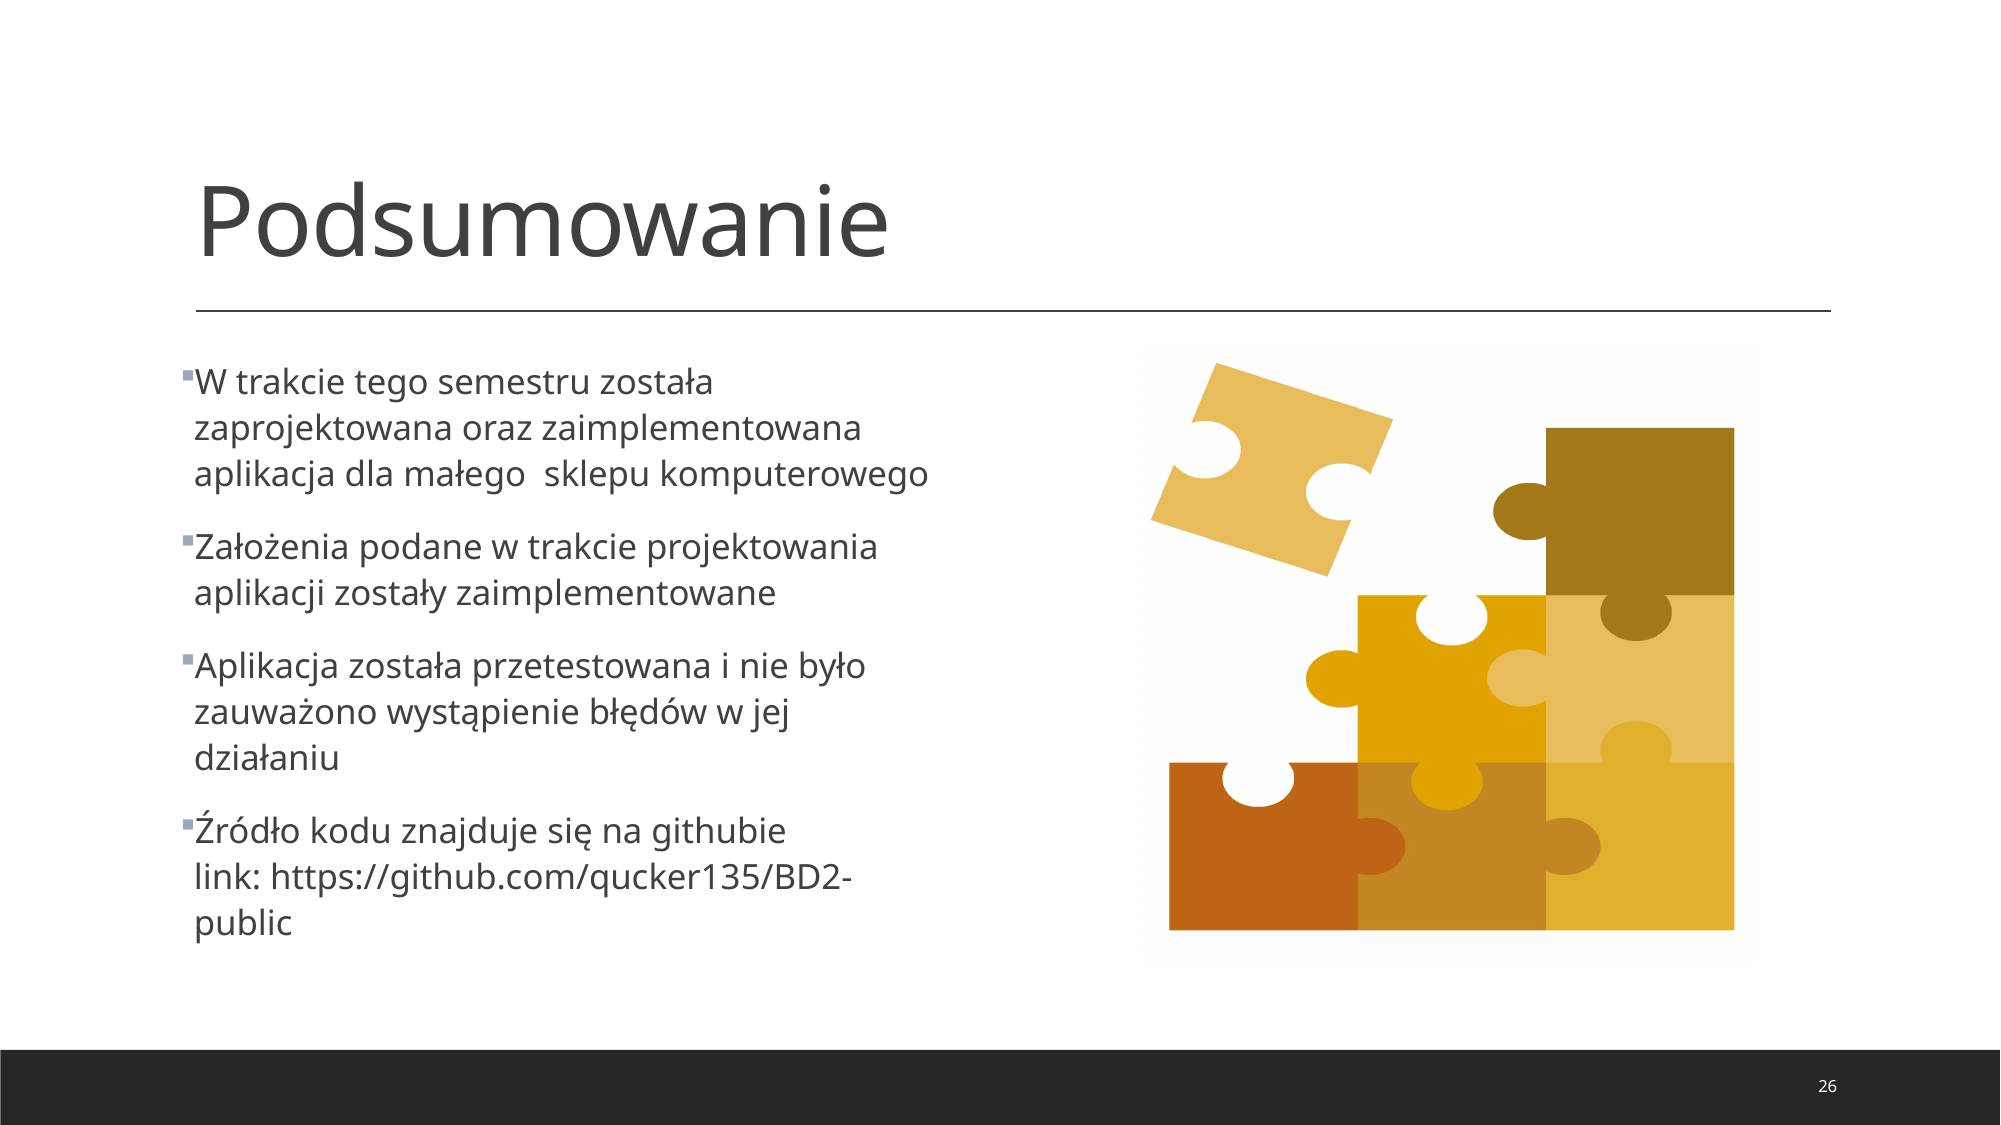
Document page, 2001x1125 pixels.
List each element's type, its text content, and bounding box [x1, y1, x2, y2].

slide_number 26 [1803, 1057, 1932, 1118]
title Podsumowanie [180, 47, 1830, 285]
list W trakcie tego semestru została zaprojektowana oraz zaimplementowana aplikacja dla małego sklepu komputerowego Założenia podane w trakcie projektowania aplikacji zostały zaimplementowane Aplikacja została przetestowana i nie było zauważono wystąpienie błędów w jej działaniu Źródło kodu znajduje się na githubie link: https://github.com/qucker135/BD2-public [180, 347, 942, 963]
picture [1141, 347, 1758, 964]
